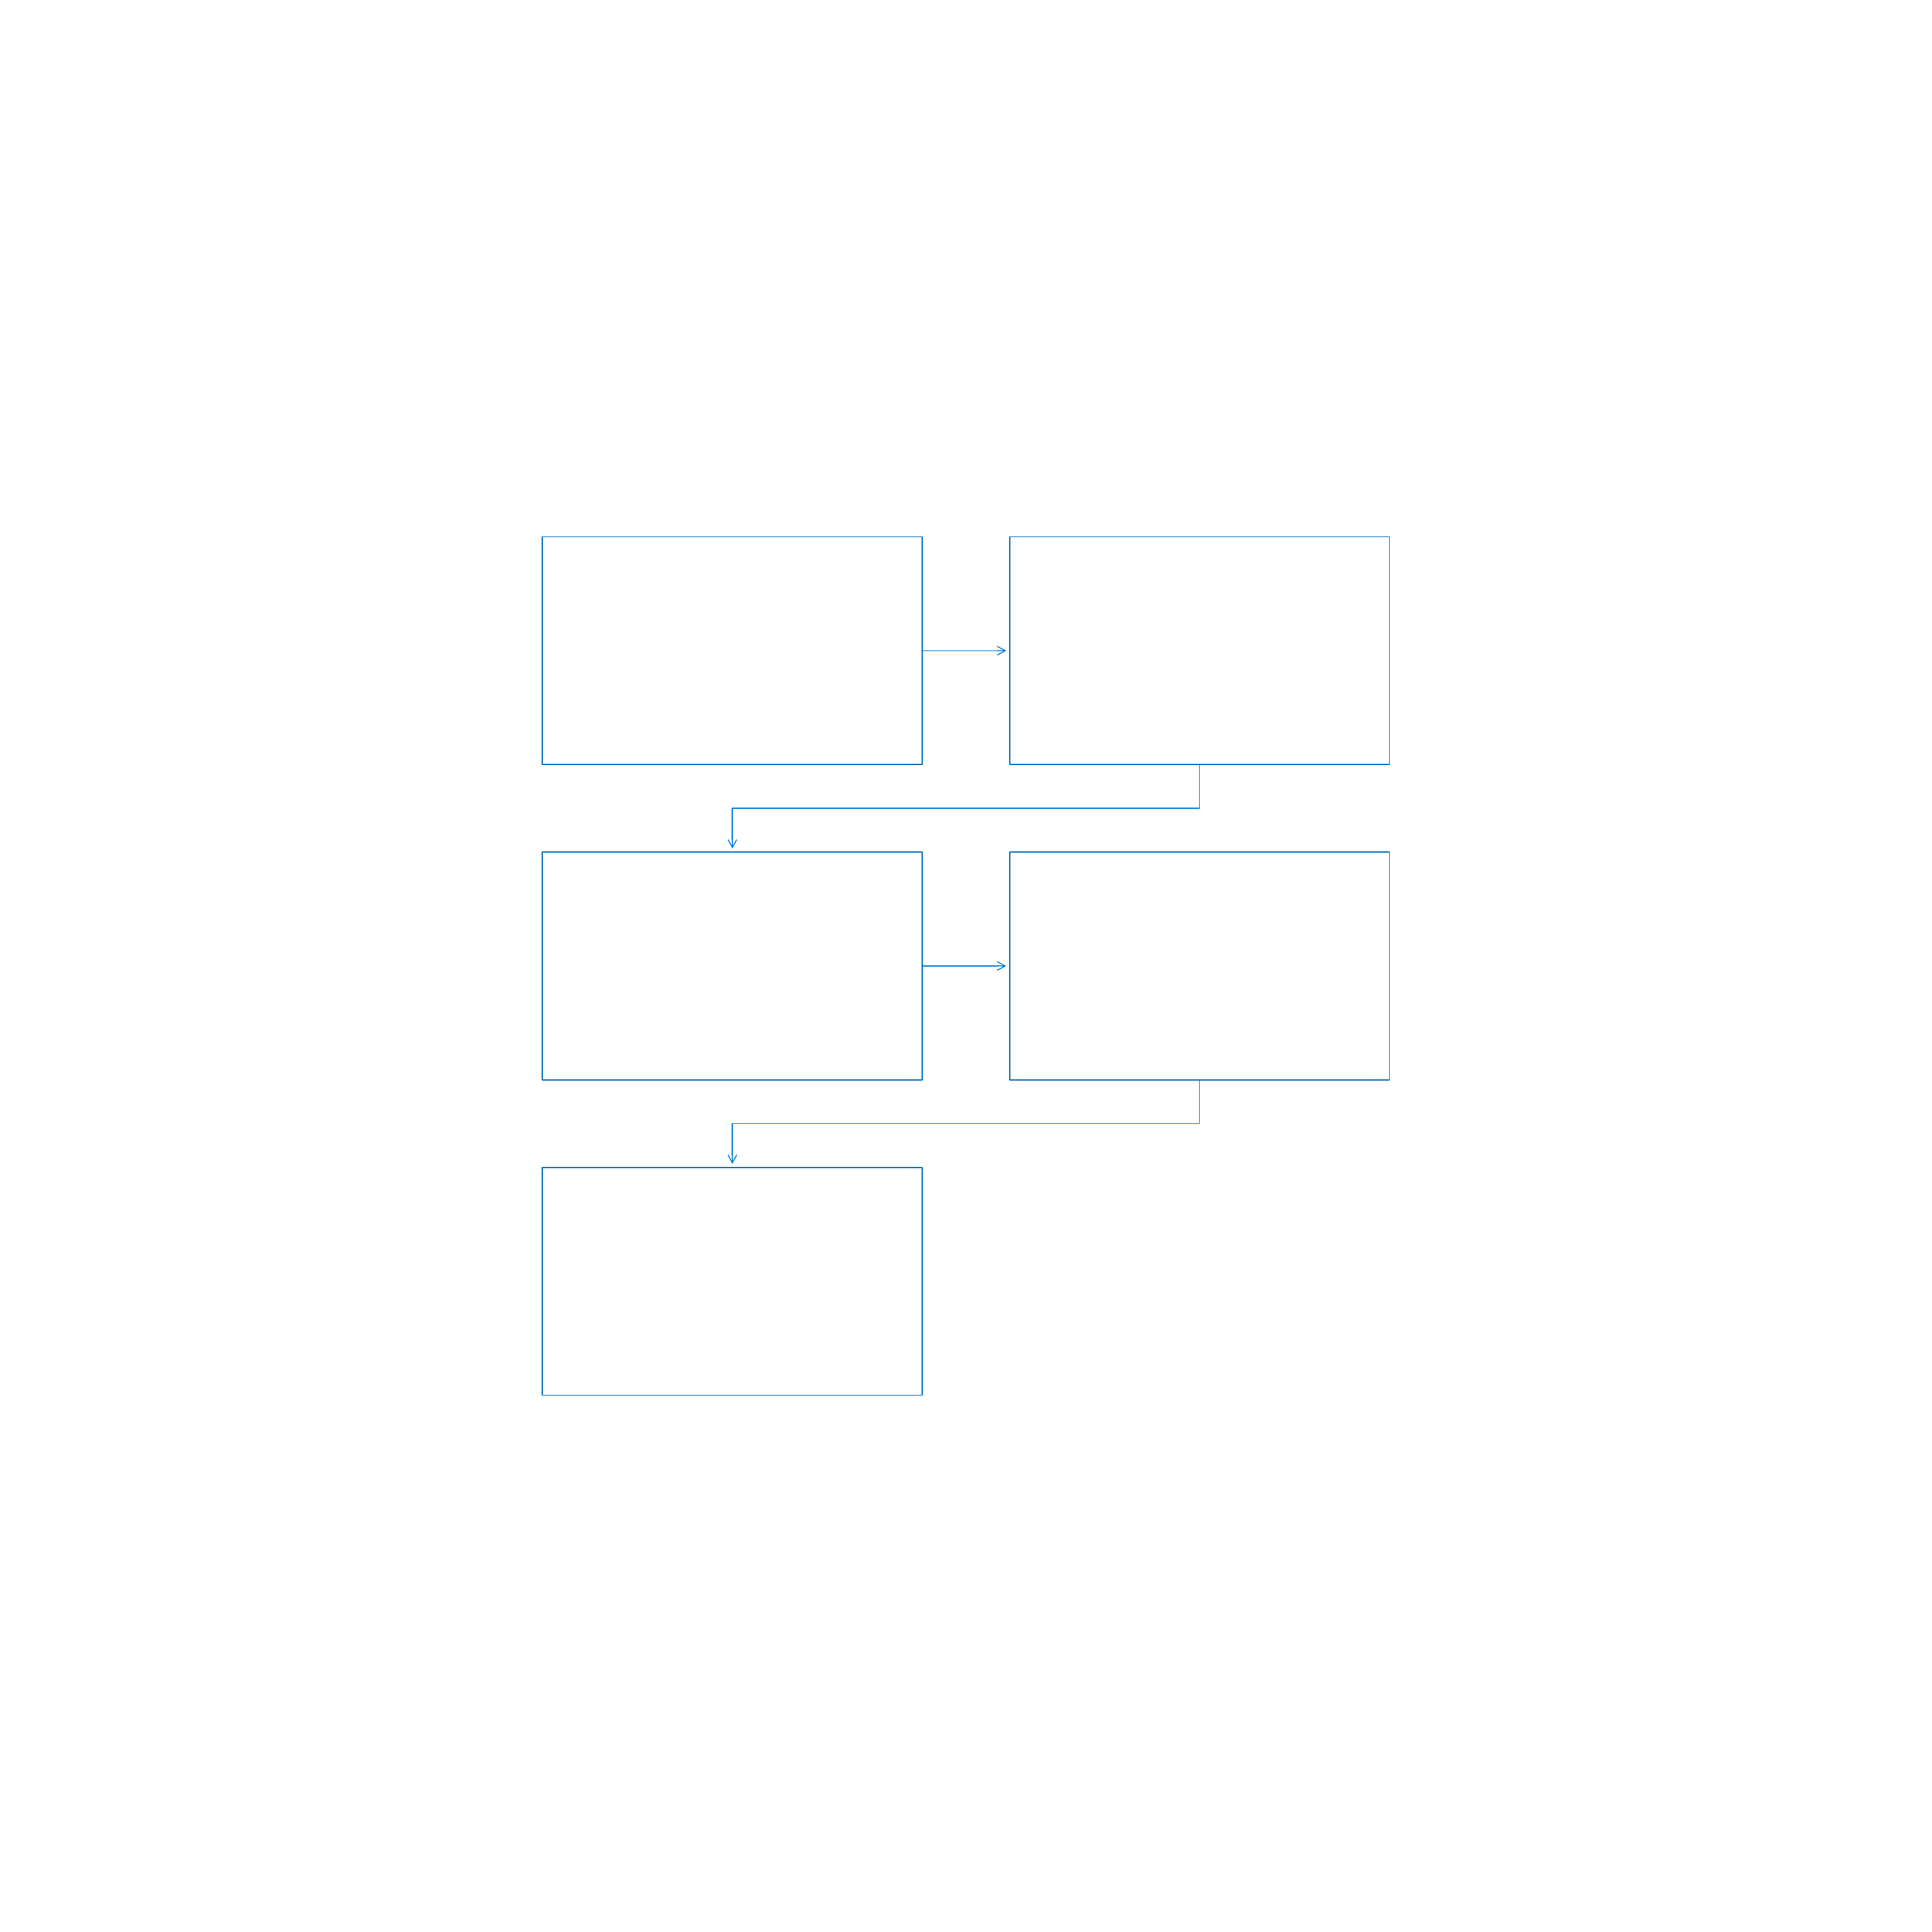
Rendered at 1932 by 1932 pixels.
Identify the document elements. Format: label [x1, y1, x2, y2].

text_box [321, 536, 1611, 1396]
